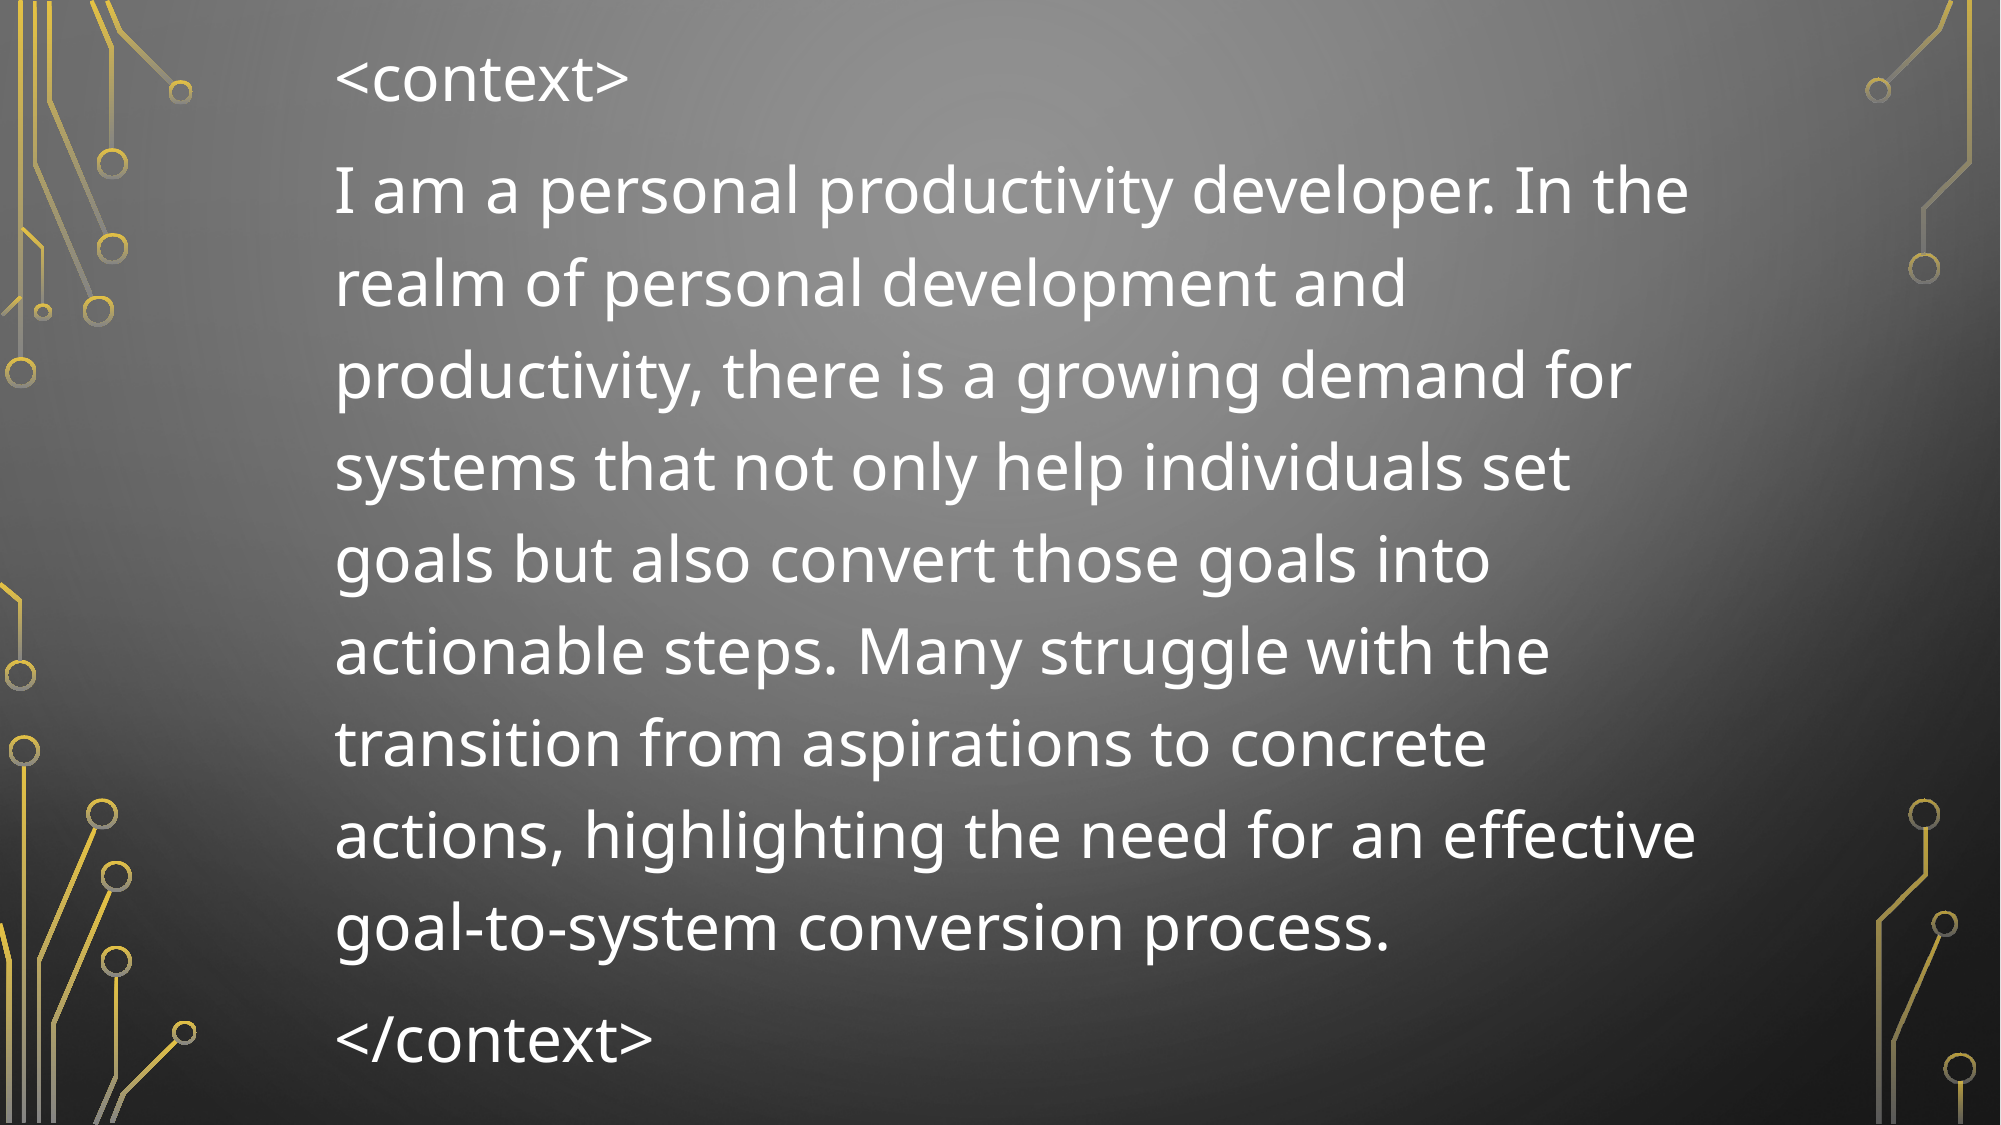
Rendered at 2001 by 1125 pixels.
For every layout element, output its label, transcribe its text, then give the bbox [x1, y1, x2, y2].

list <context> I am a personal productivity developer. In the realm of personal development and productivity, there is a growing demand for systems that not only help individuals set goals but also convert those goals into actionable steps. Many struggle with the transition from aspirations to concrete actions, highlighting the need for an effective goal-to-system conversion process. </context> [319, 14, 1720, 1101]
